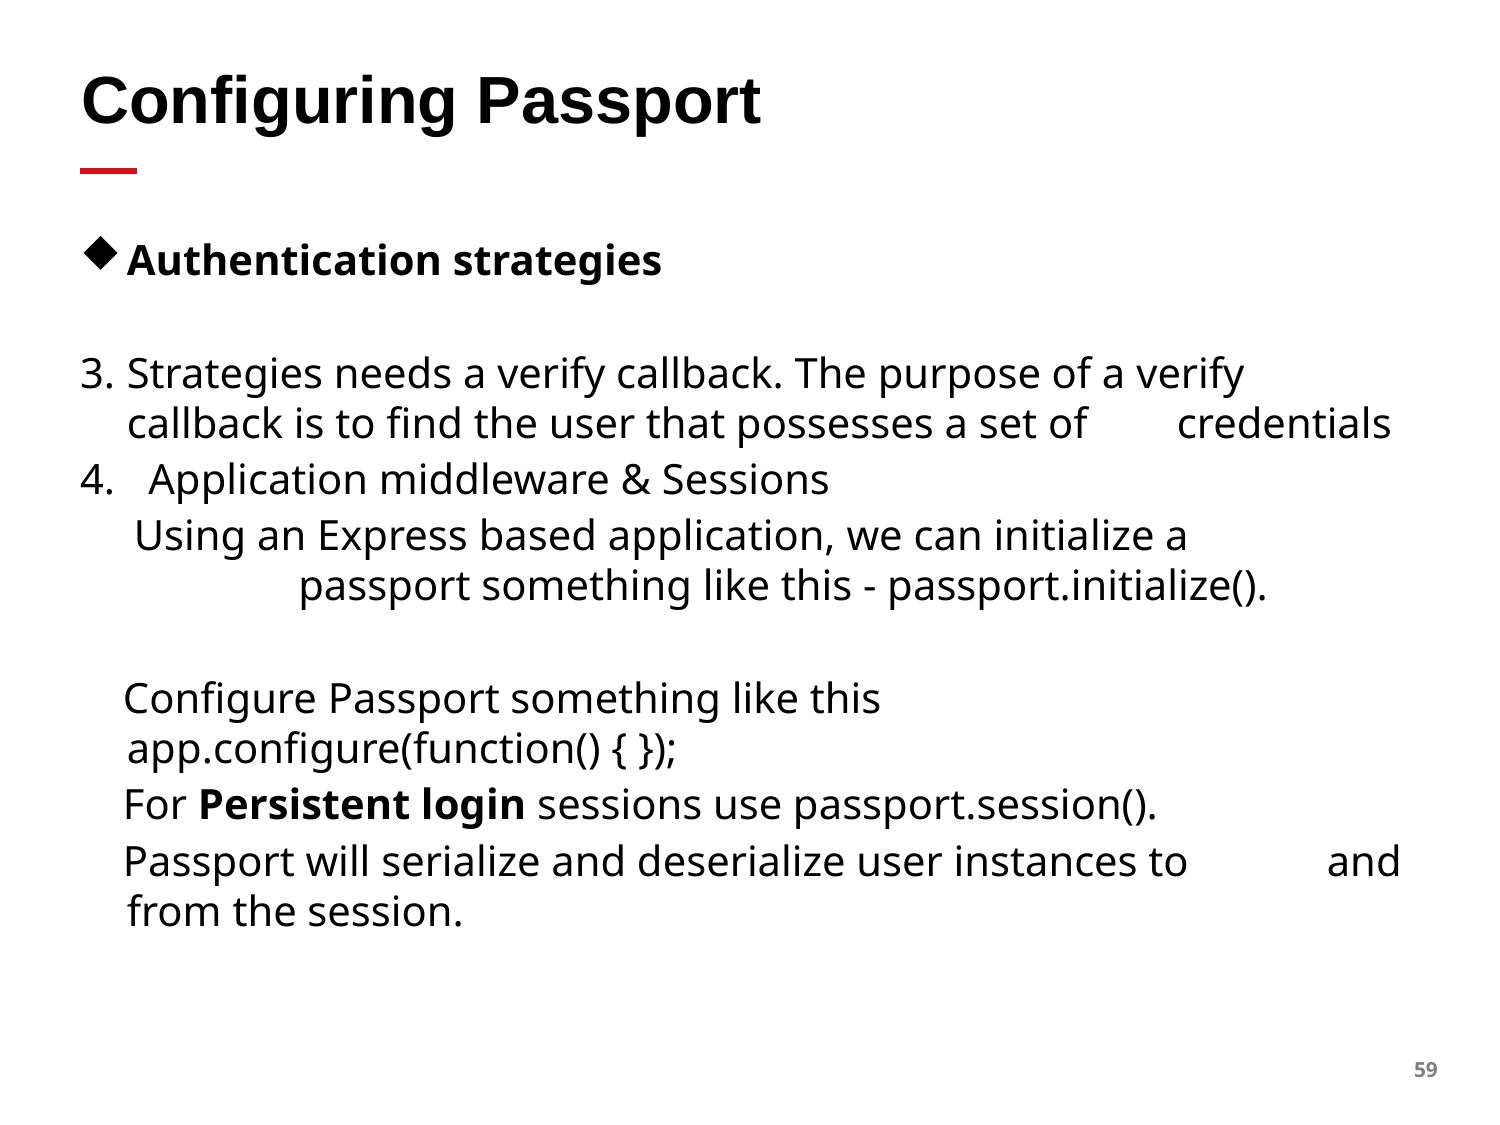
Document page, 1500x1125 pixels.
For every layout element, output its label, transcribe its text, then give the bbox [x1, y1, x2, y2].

list Authentication strategies 3. Strategies needs a verify callback. The purpose of a verify callback is to find the user that possesses a set of credentials 4. Application middleware & Sessions Using an Express based application, we can initialize a passport something like this - passport.initialize(). Configure Passport something like this app.configure(function() { }); For Persistent login sessions use passport.session(). Passport will serialize and deserialize user instances to and from the session. [79, 234, 1420, 1022]
title Configuring Passport [81, 68, 1421, 138]
